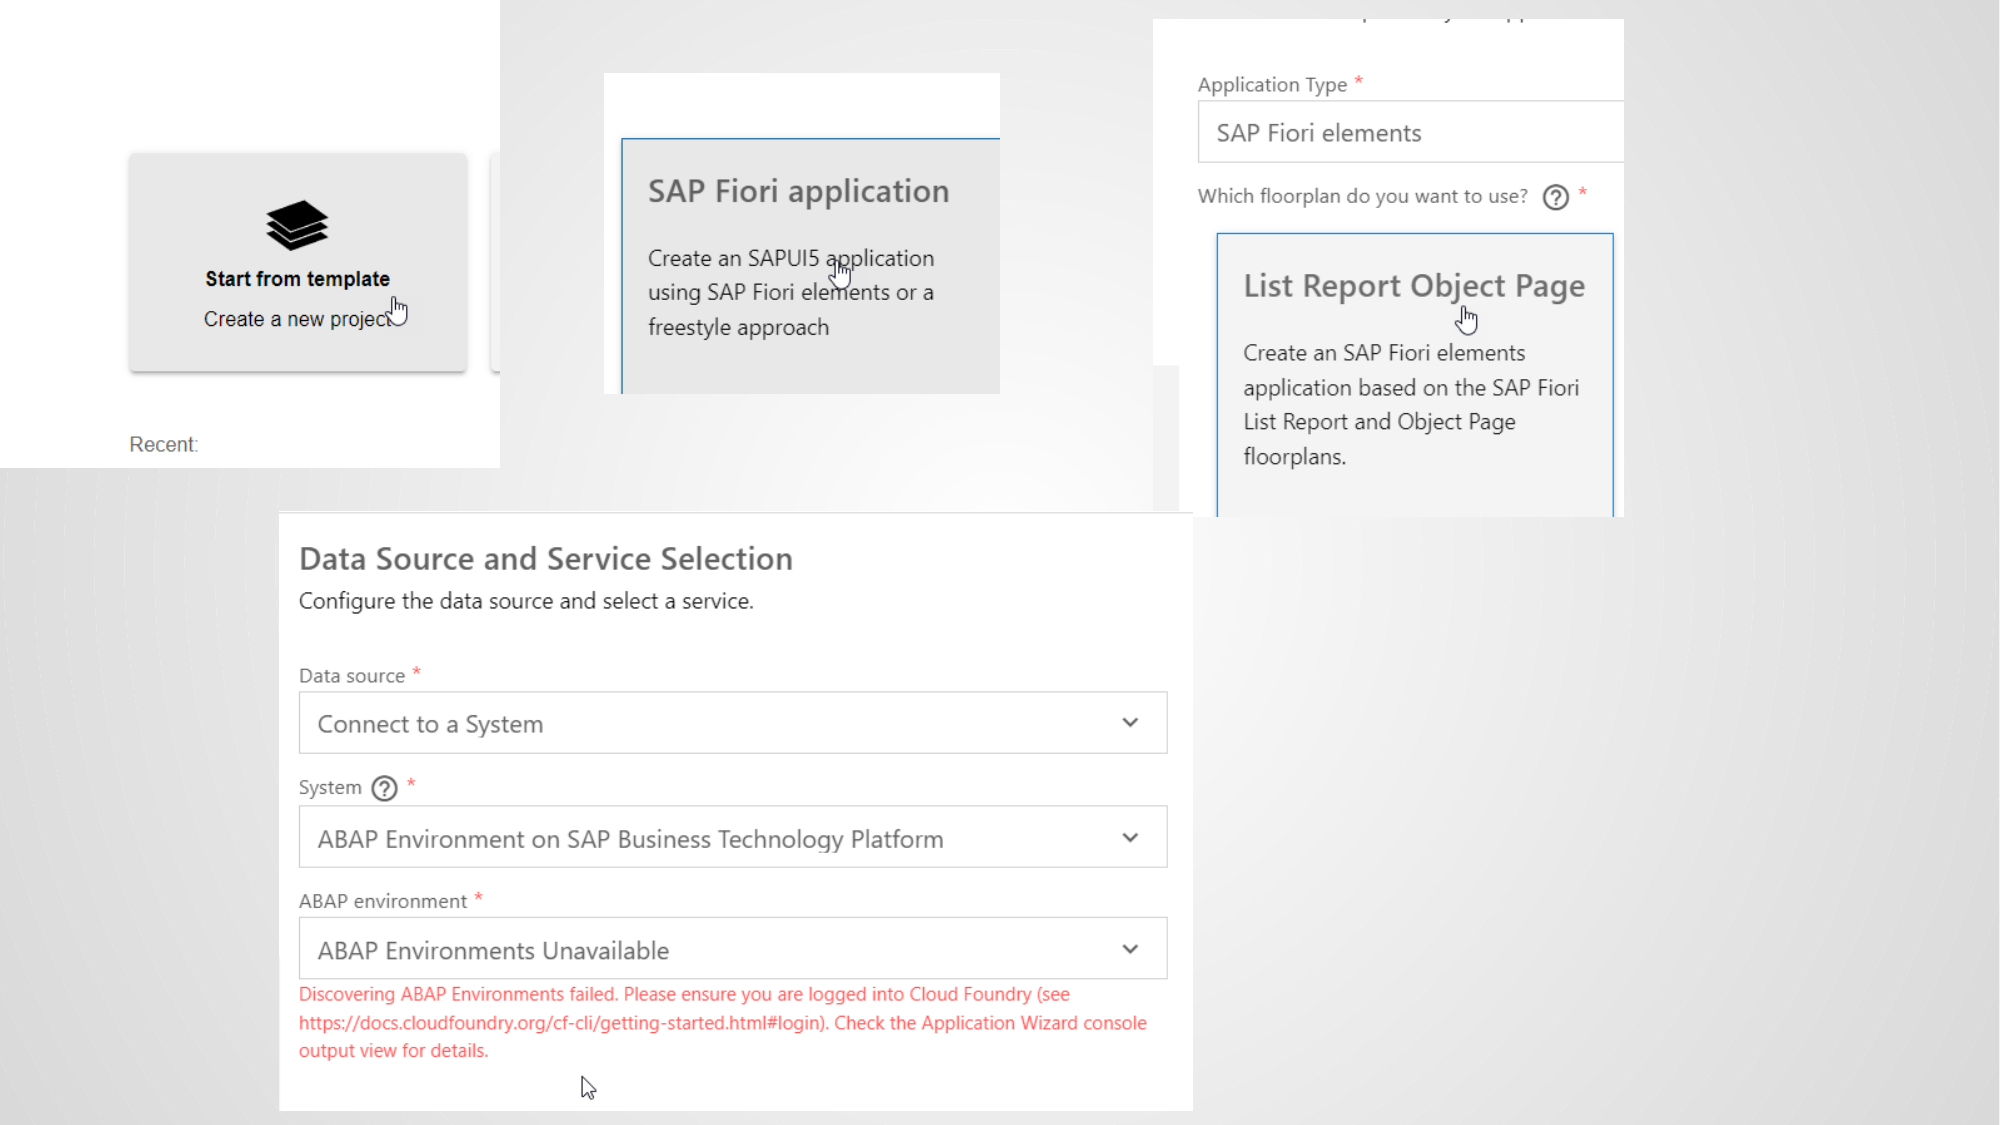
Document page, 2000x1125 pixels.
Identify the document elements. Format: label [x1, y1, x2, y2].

picture [0, 0, 501, 468]
picture [278, 18, 1624, 1111]
picture [604, 73, 1000, 394]
